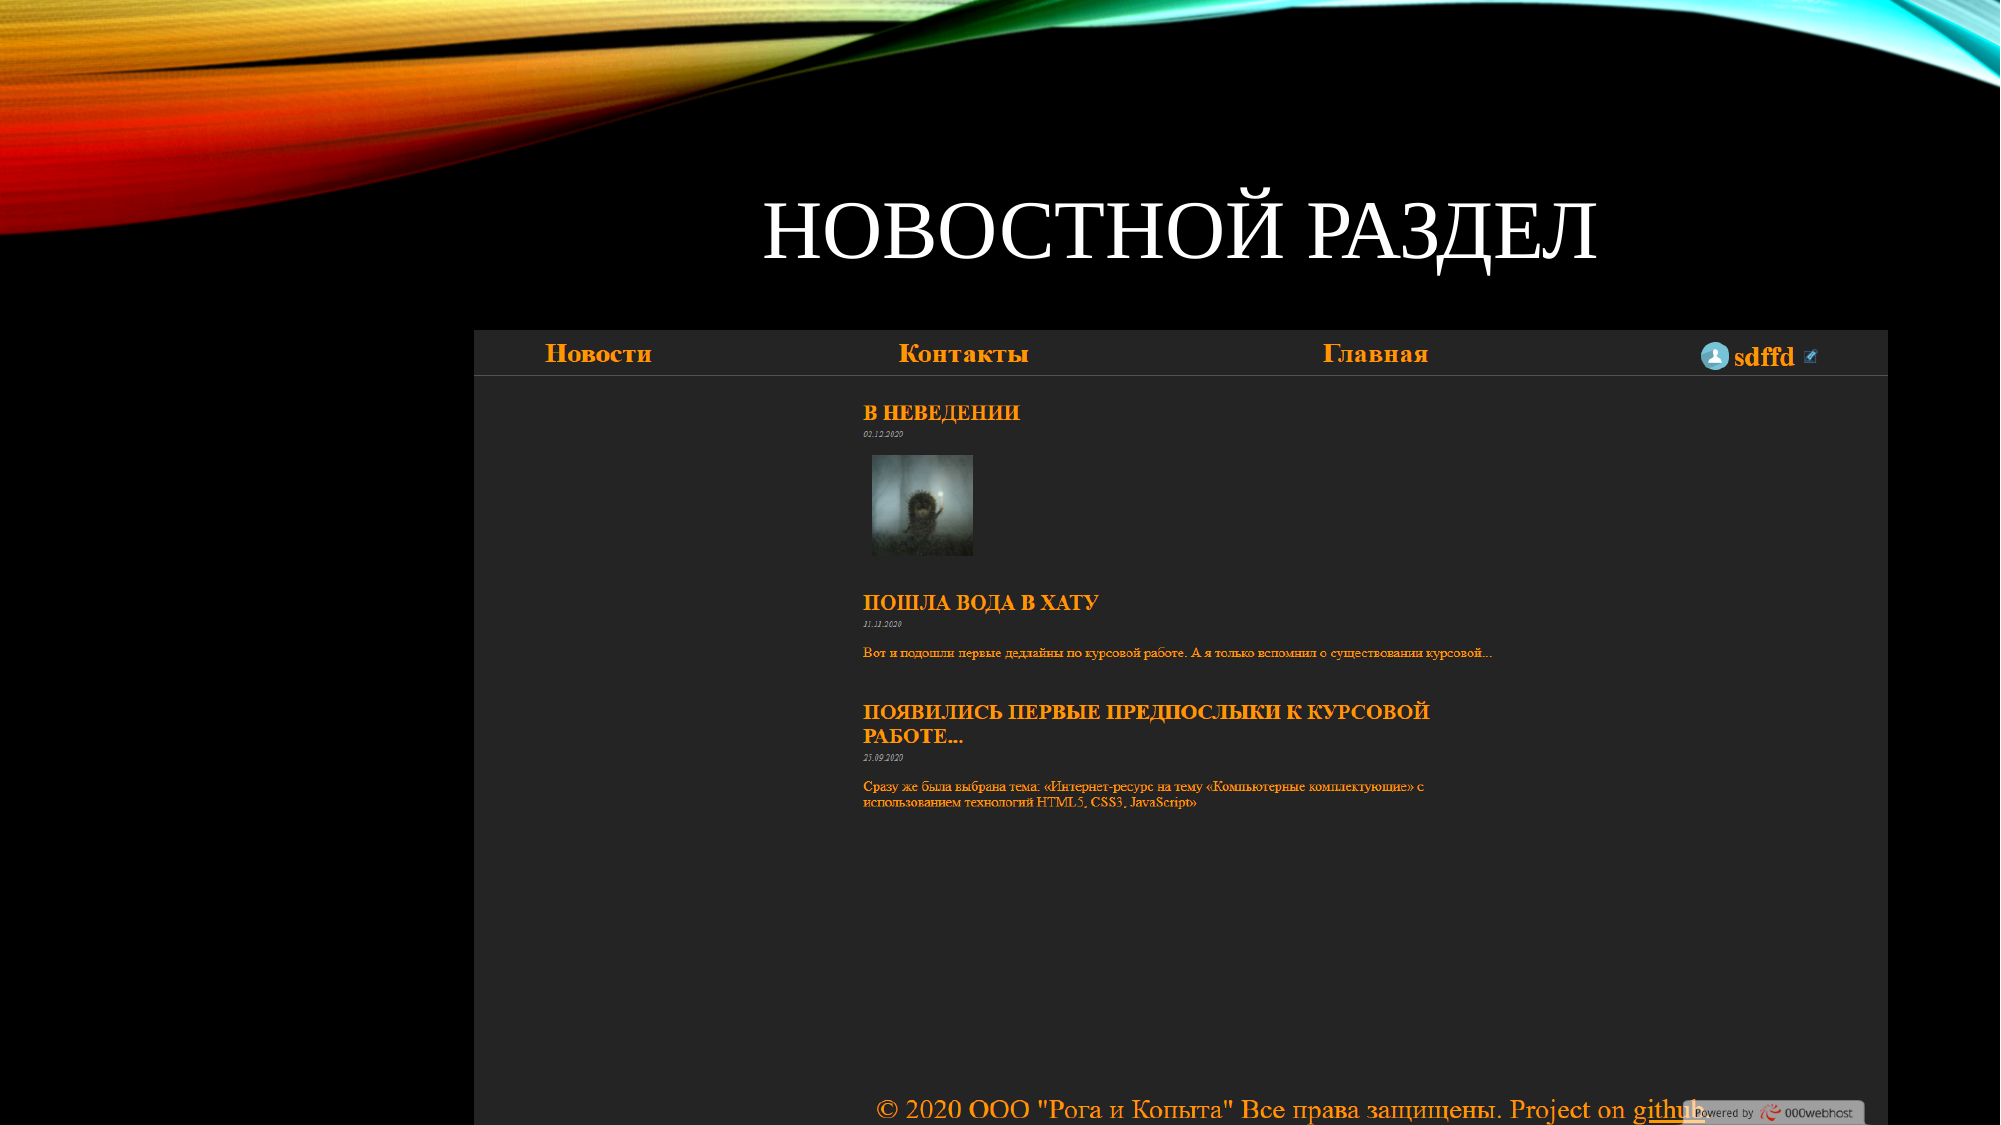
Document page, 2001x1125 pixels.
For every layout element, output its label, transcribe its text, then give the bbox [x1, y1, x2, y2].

picture [474, 330, 1888, 1125]
picture [0, 0, 2000, 237]
title Новостной раздел [474, 125, 1888, 330]
